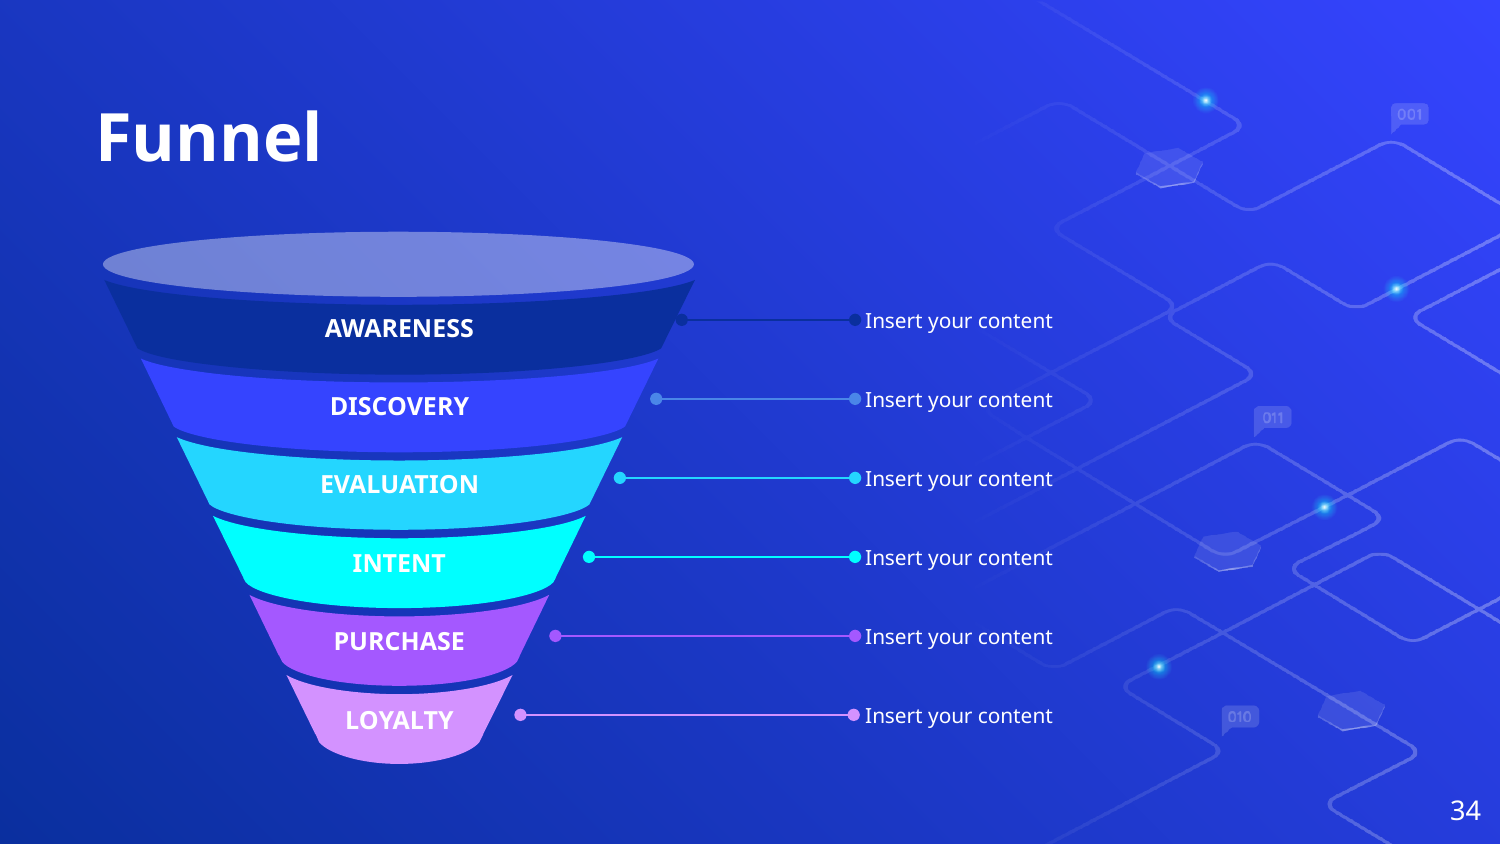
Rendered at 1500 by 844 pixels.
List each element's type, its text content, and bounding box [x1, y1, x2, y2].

title Funnel [95, 33, 1082, 175]
picture [0, 0, 1500, 844]
text_box Insert your content [865, 370, 1323, 428]
text_box Insert your content [865, 686, 1323, 744]
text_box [102, 231, 696, 765]
slide_number 34 [1391, 779, 1482, 844]
text_box Insert your content [865, 528, 1323, 586]
text_box Insert your content [865, 291, 1323, 349]
text_box Insert your content [865, 607, 1323, 665]
text_box Insert your content [865, 449, 1323, 507]
